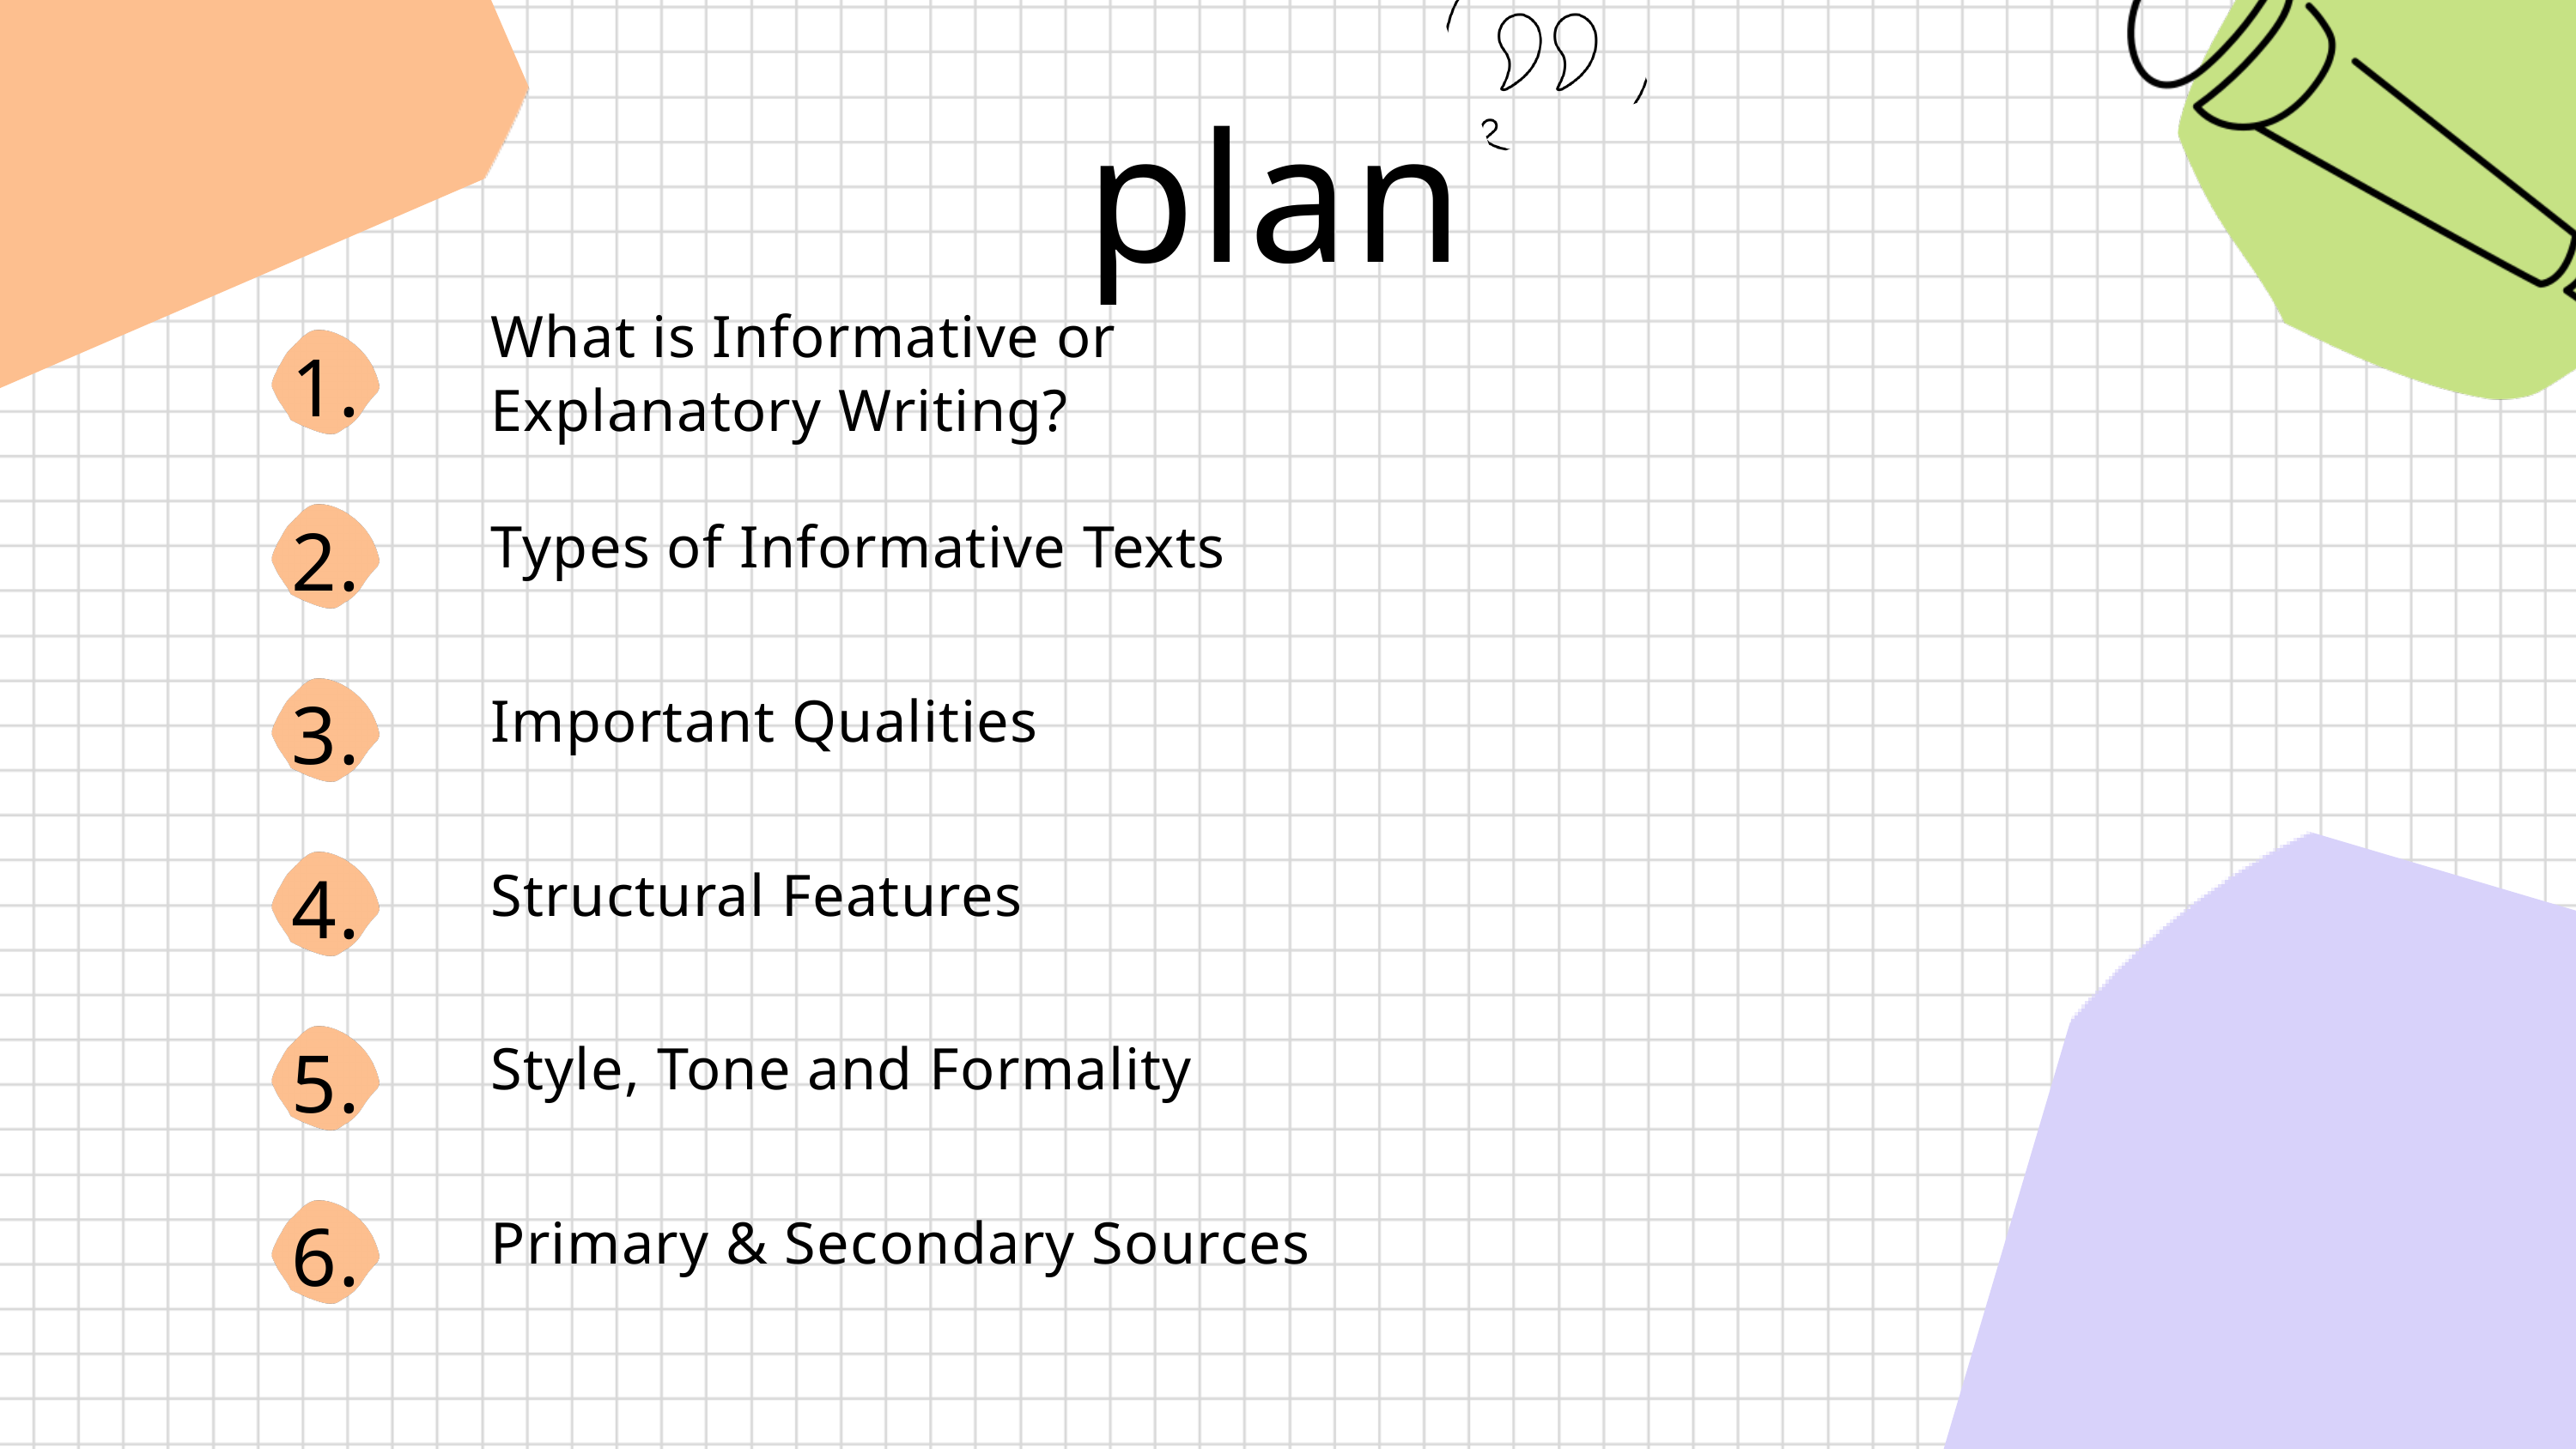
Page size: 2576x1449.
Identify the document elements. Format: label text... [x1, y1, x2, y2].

text_box [1438, 0, 1649, 83]
text_box plan [1085, 83, 1896, 299]
text_box Primary & Secondary Sources [490, 1201, 1351, 1276]
text_box Style, Tone and Formality [490, 1027, 1351, 1102]
text_box [2126, 0, 2576, 424]
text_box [271, 1025, 380, 1131]
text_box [271, 851, 380, 956]
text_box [271, 676, 380, 783]
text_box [271, 329, 380, 434]
text_box Types of Informative Texts [490, 505, 1351, 580]
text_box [271, 503, 380, 609]
text_box Important Qualities [490, 679, 1351, 754]
text_box What is Informative or Explanatory Writing? [490, 294, 1351, 444]
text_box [271, 1198, 380, 1304]
text_box [1943, 781, 2576, 1449]
text_box [0, 0, 2576, 1449]
text_box Structural Features [490, 852, 1351, 928]
text_box [0, 0, 556, 389]
